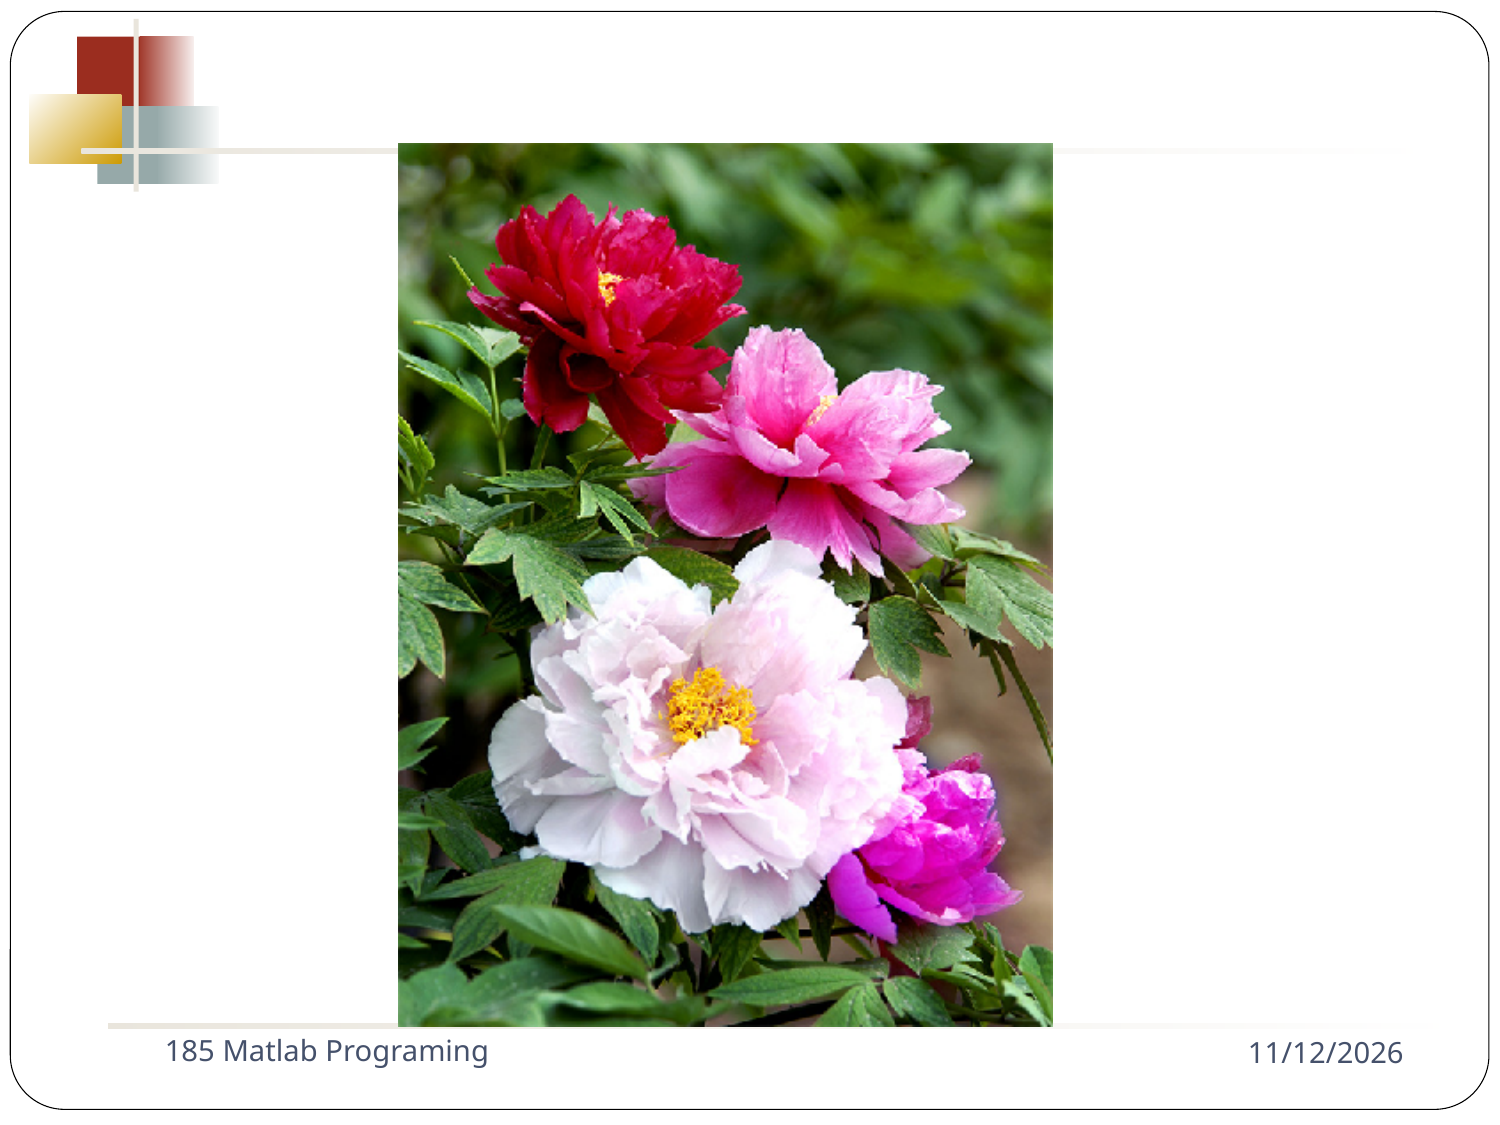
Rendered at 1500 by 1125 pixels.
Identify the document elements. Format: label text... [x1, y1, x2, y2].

picture [253, 89, 1198, 1125]
text_box [1202, 1015, 1419, 1094]
text_box 185 Matlab Programing [150, 1012, 248, 1088]
